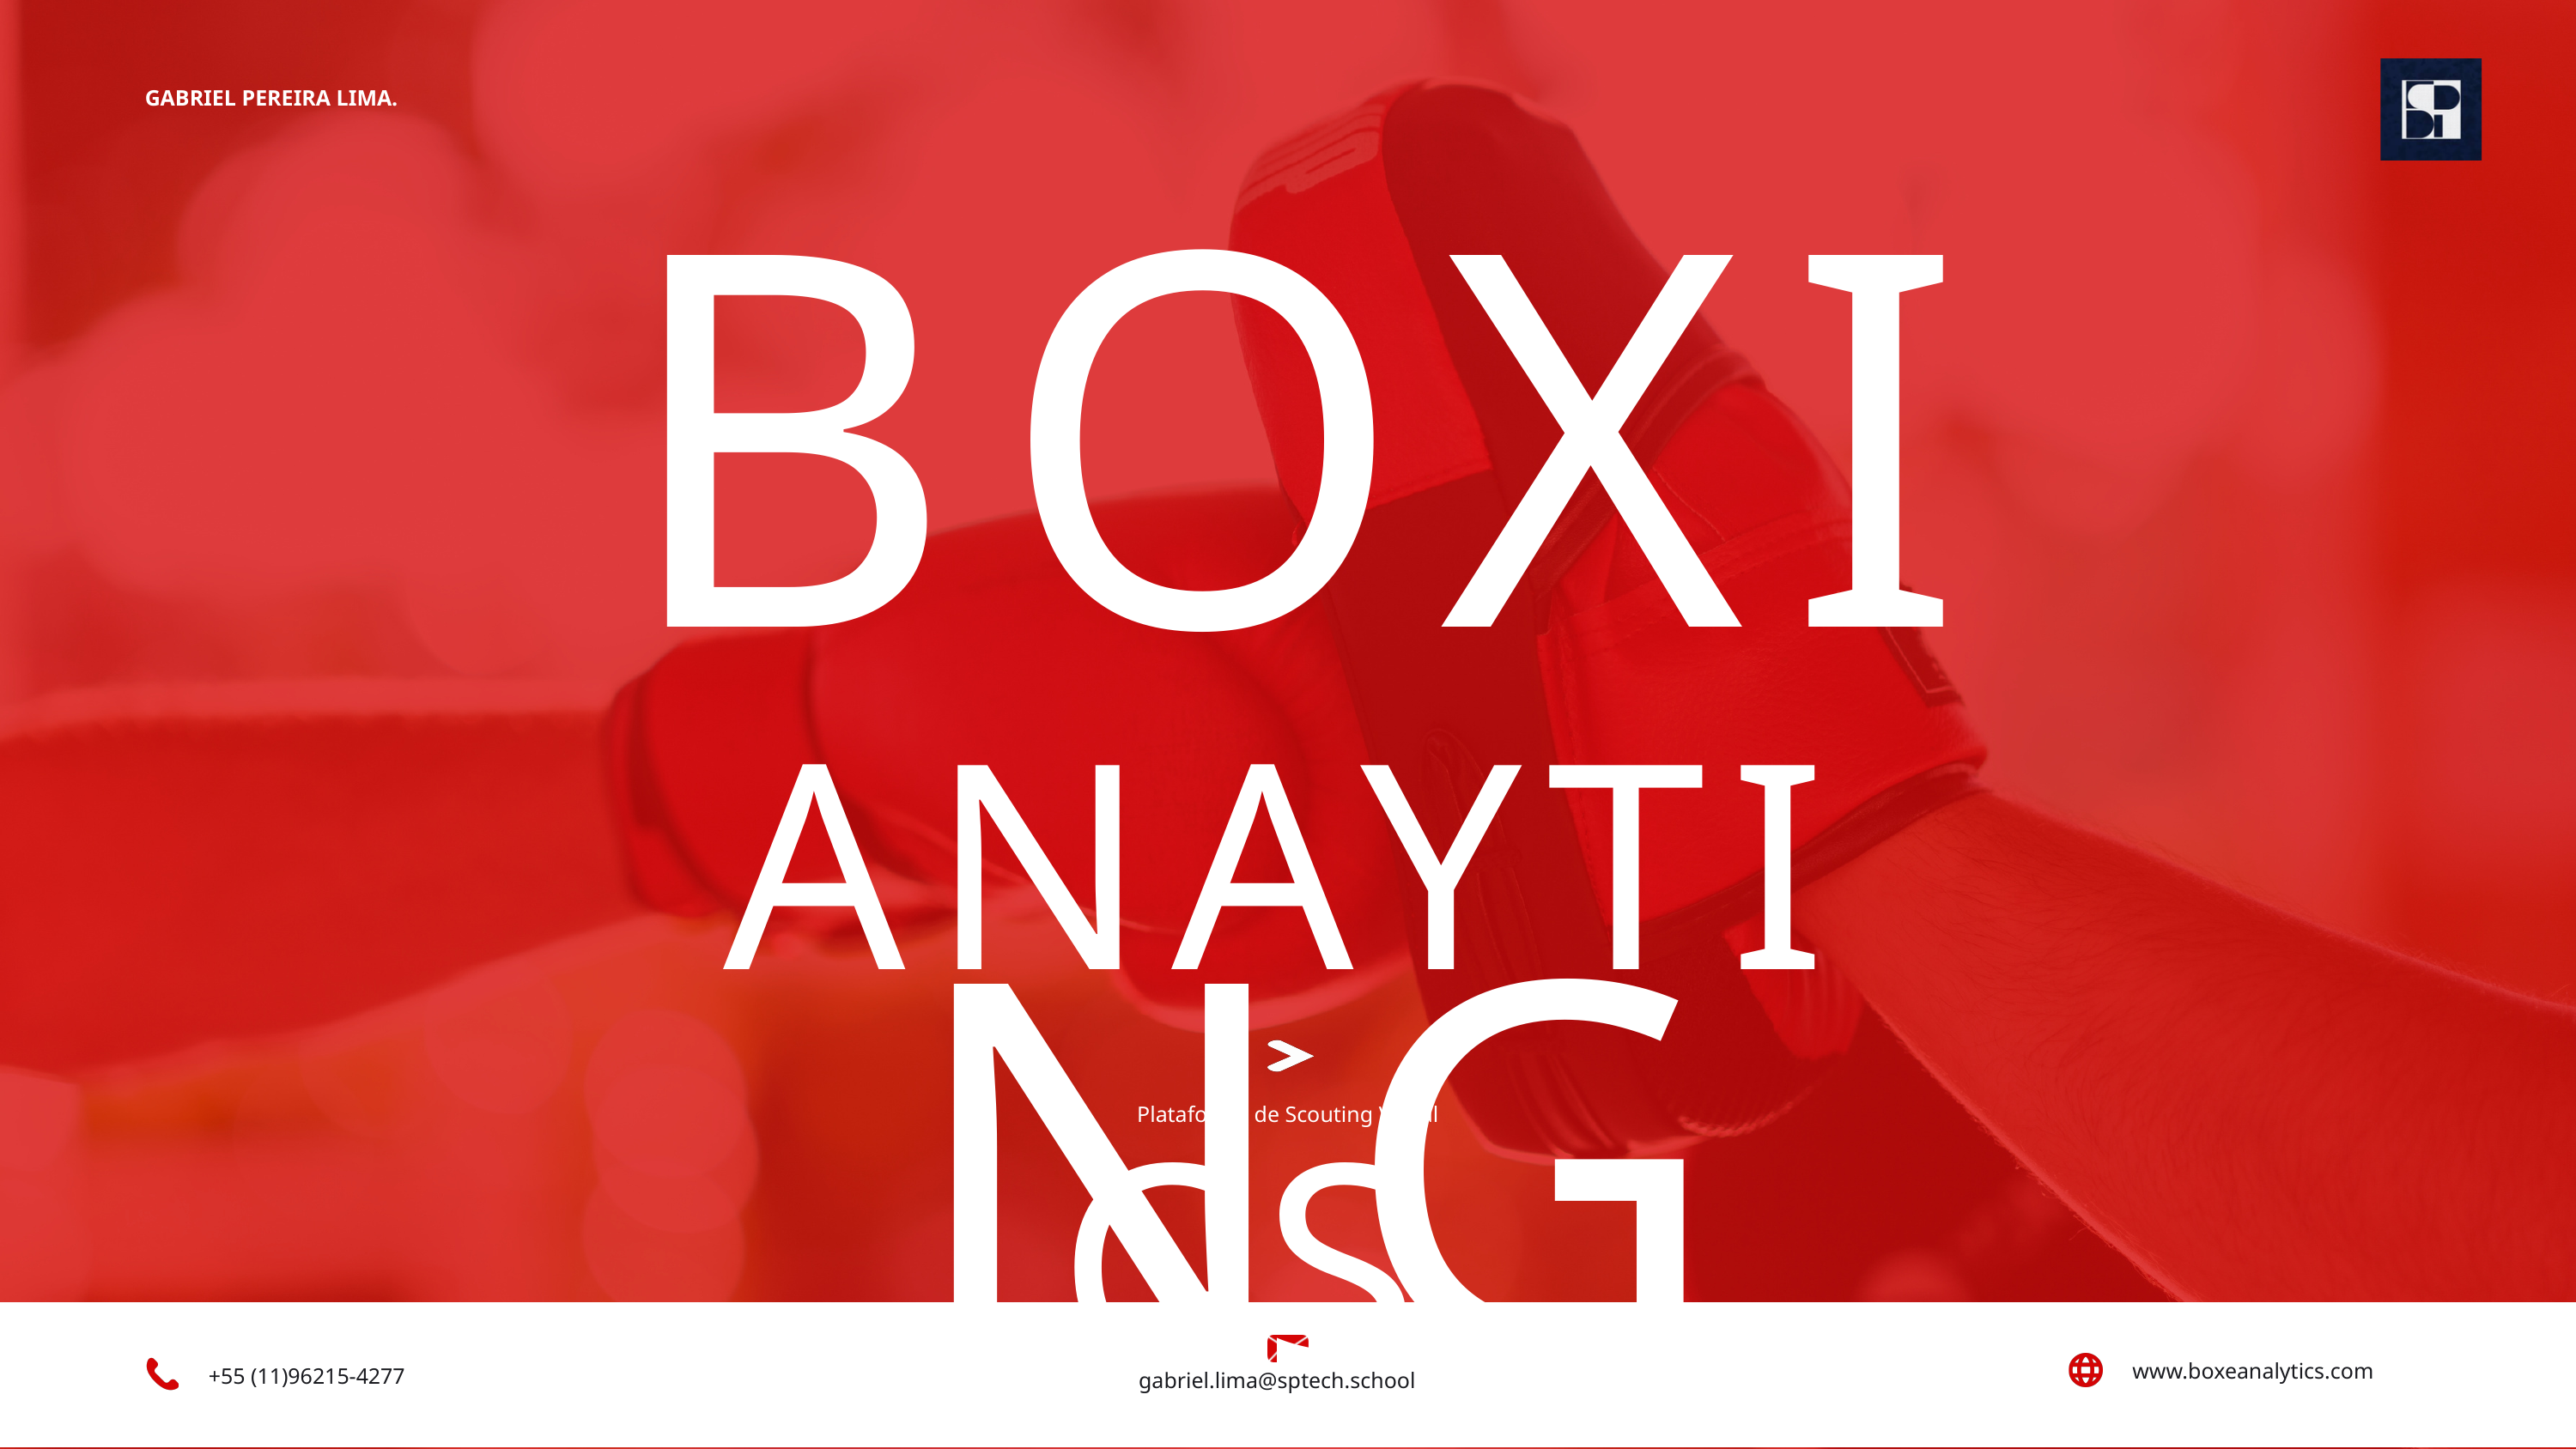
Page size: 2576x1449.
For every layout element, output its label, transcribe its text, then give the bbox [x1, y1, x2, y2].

text_box [2380, 58, 2482, 161]
text_box ANAYTICS [678, 626, 1898, 1301]
text_box GABRIEL PEREIRA LIMA. [144, 80, 409, 111]
text_box [0, 0, 2576, 1301]
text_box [0, 1301, 2576, 1447]
text_box BOXING [441, 2, 2186, 1301]
